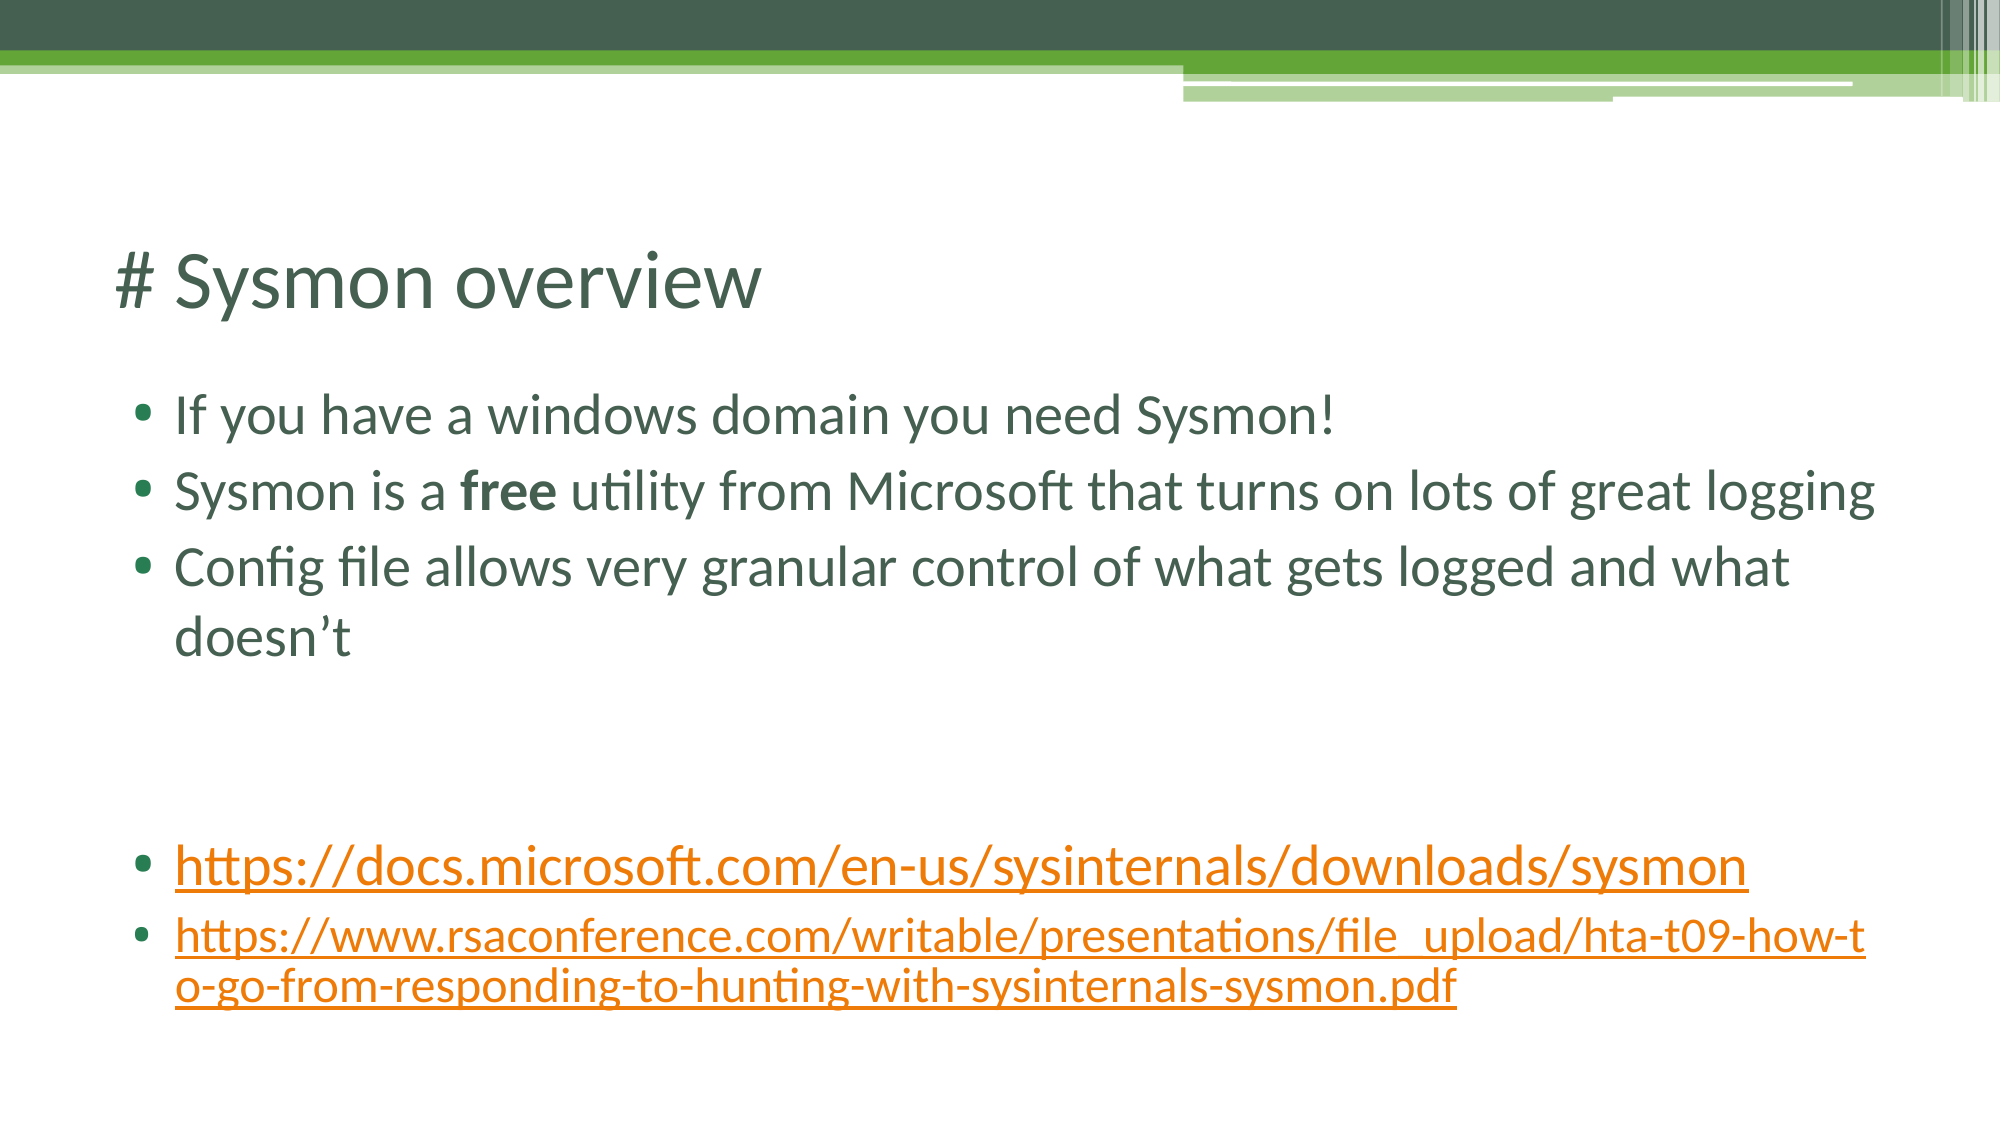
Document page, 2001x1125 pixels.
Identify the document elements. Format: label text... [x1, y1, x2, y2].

list If you have a windows domain you need Sysmon! Sysmon is a free utility from Microsoft that turns on lots of great logging Config file allows very granular control of what gets logged and what doesn’t https://docs.microsoft.com/en-us/sysinternals/downloads/sysmon https://www.rsaconference.com/writable/presentations/file_upload/hta-t09-how-to-go-from-responding-to-hunting-with-sysinternals-sysmon.pdf [99, 368, 1900, 1079]
title # Sysmon overview [99, 187, 1900, 363]
